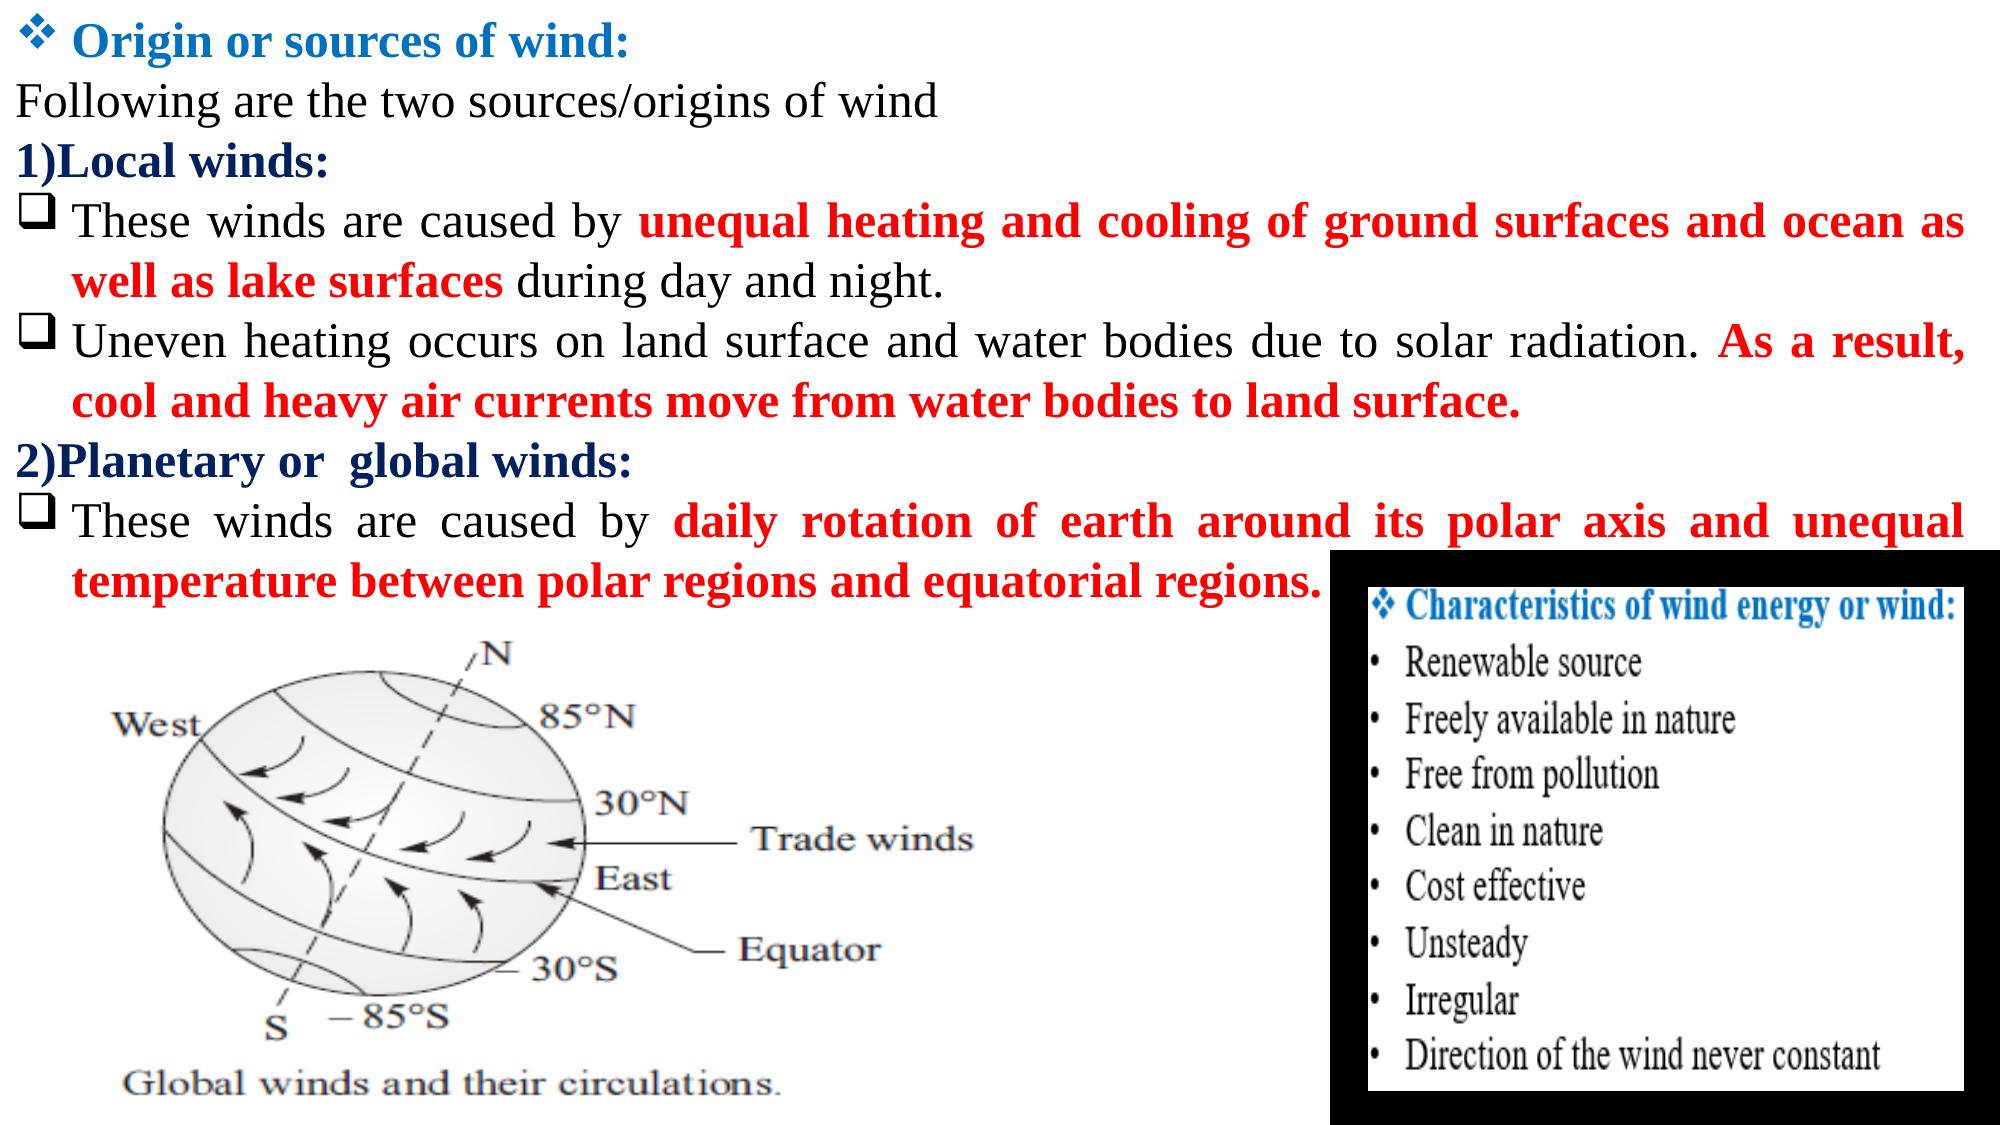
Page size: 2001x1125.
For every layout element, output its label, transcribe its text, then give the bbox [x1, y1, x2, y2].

picture [0, 620, 1000, 1125]
text_box Origin or sources of wind: Following are the two sources/origins of wind 1)Local winds: These winds are caused by unequal heating and cooling of ground surfaces and ocean as well as lake surfaces during day and night. Uneven heating occurs on land surface and water bodies due to solar radiation. As a result, cool and heavy air currents move from water bodies to land surface. 2)Planetary or global winds: These winds are caused by daily rotation of earth around its polar axis and unequal temperature between polar regions and equatorial regions. [0, 0, 1981, 615]
picture [1367, 587, 1965, 1092]
